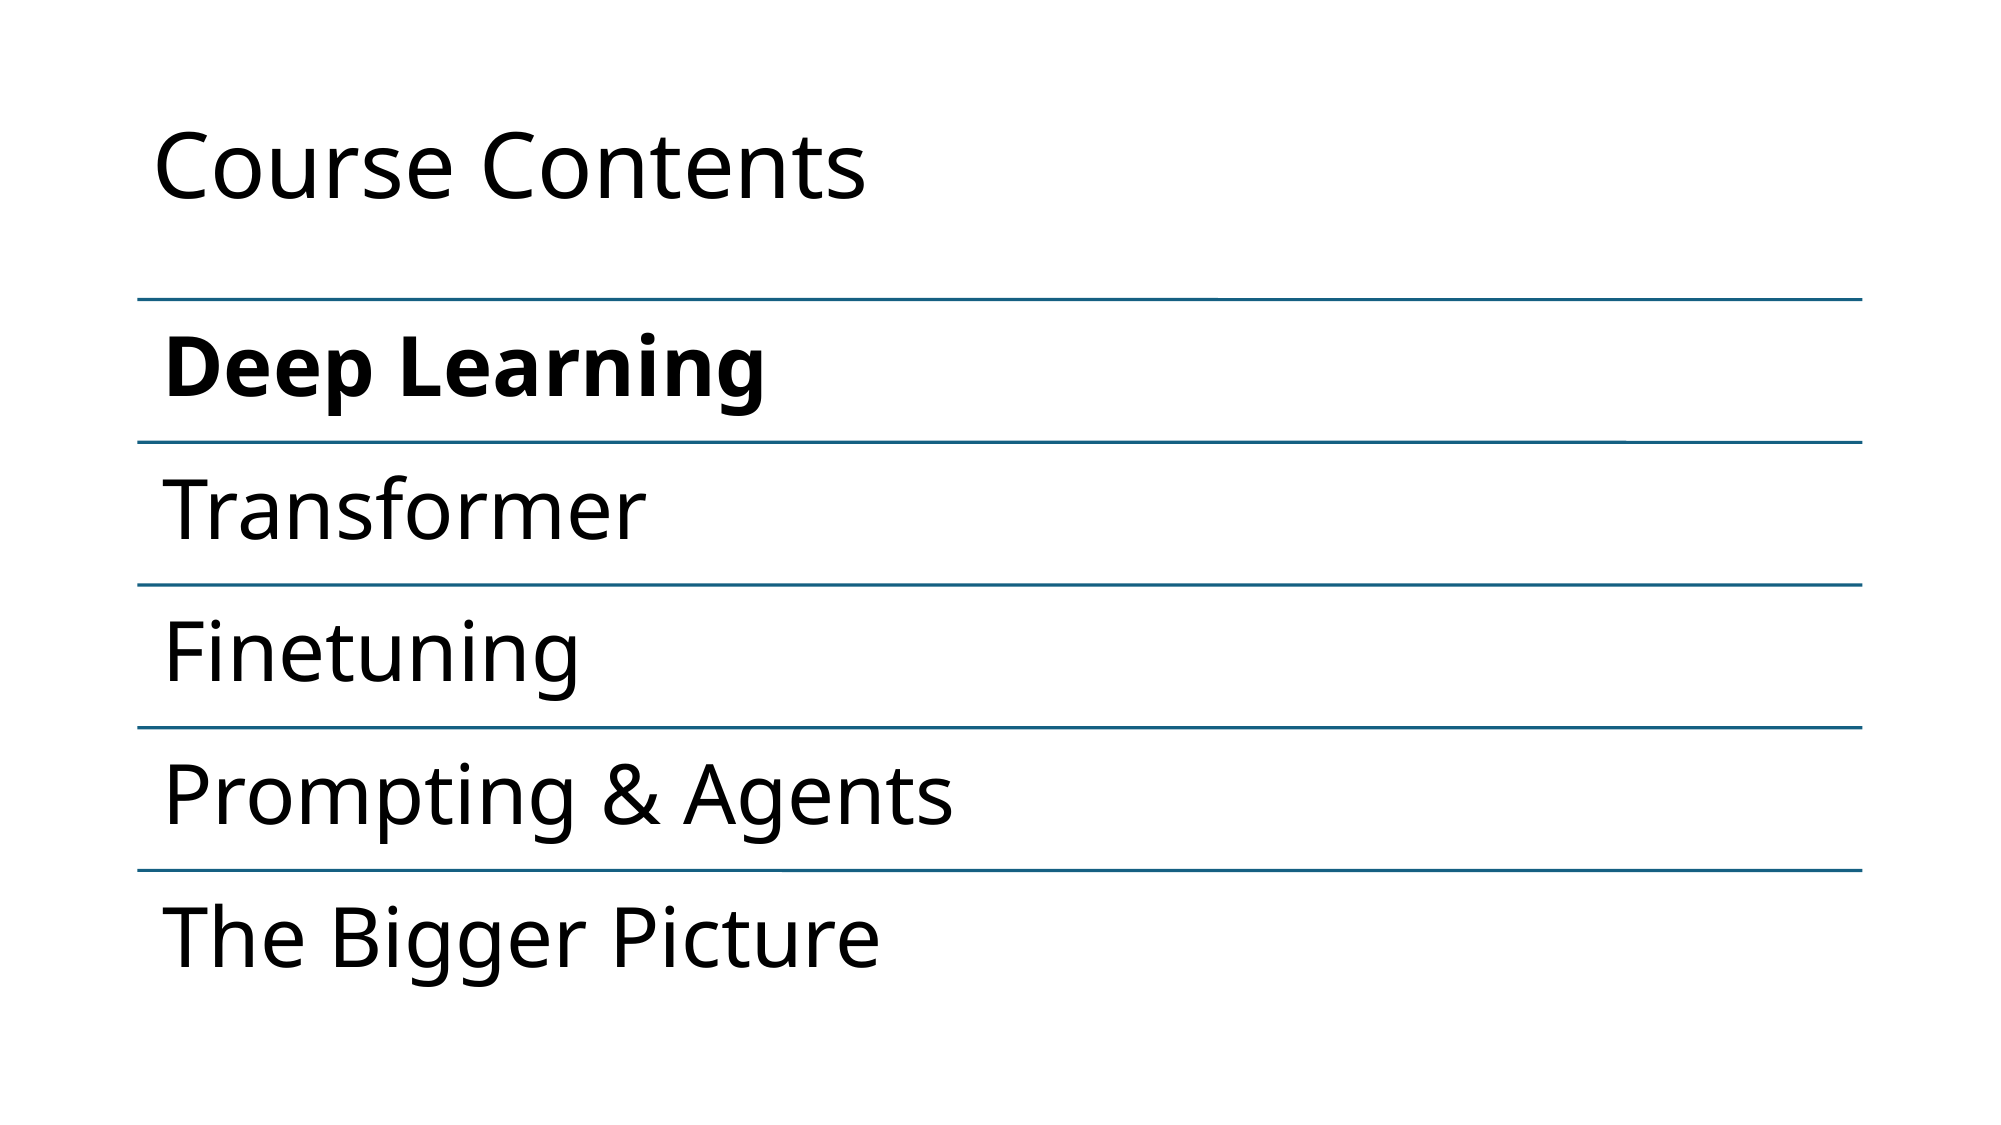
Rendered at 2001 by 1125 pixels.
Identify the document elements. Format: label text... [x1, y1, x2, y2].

title Course Contents [137, 59, 1863, 278]
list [136, 298, 1863, 1014]
